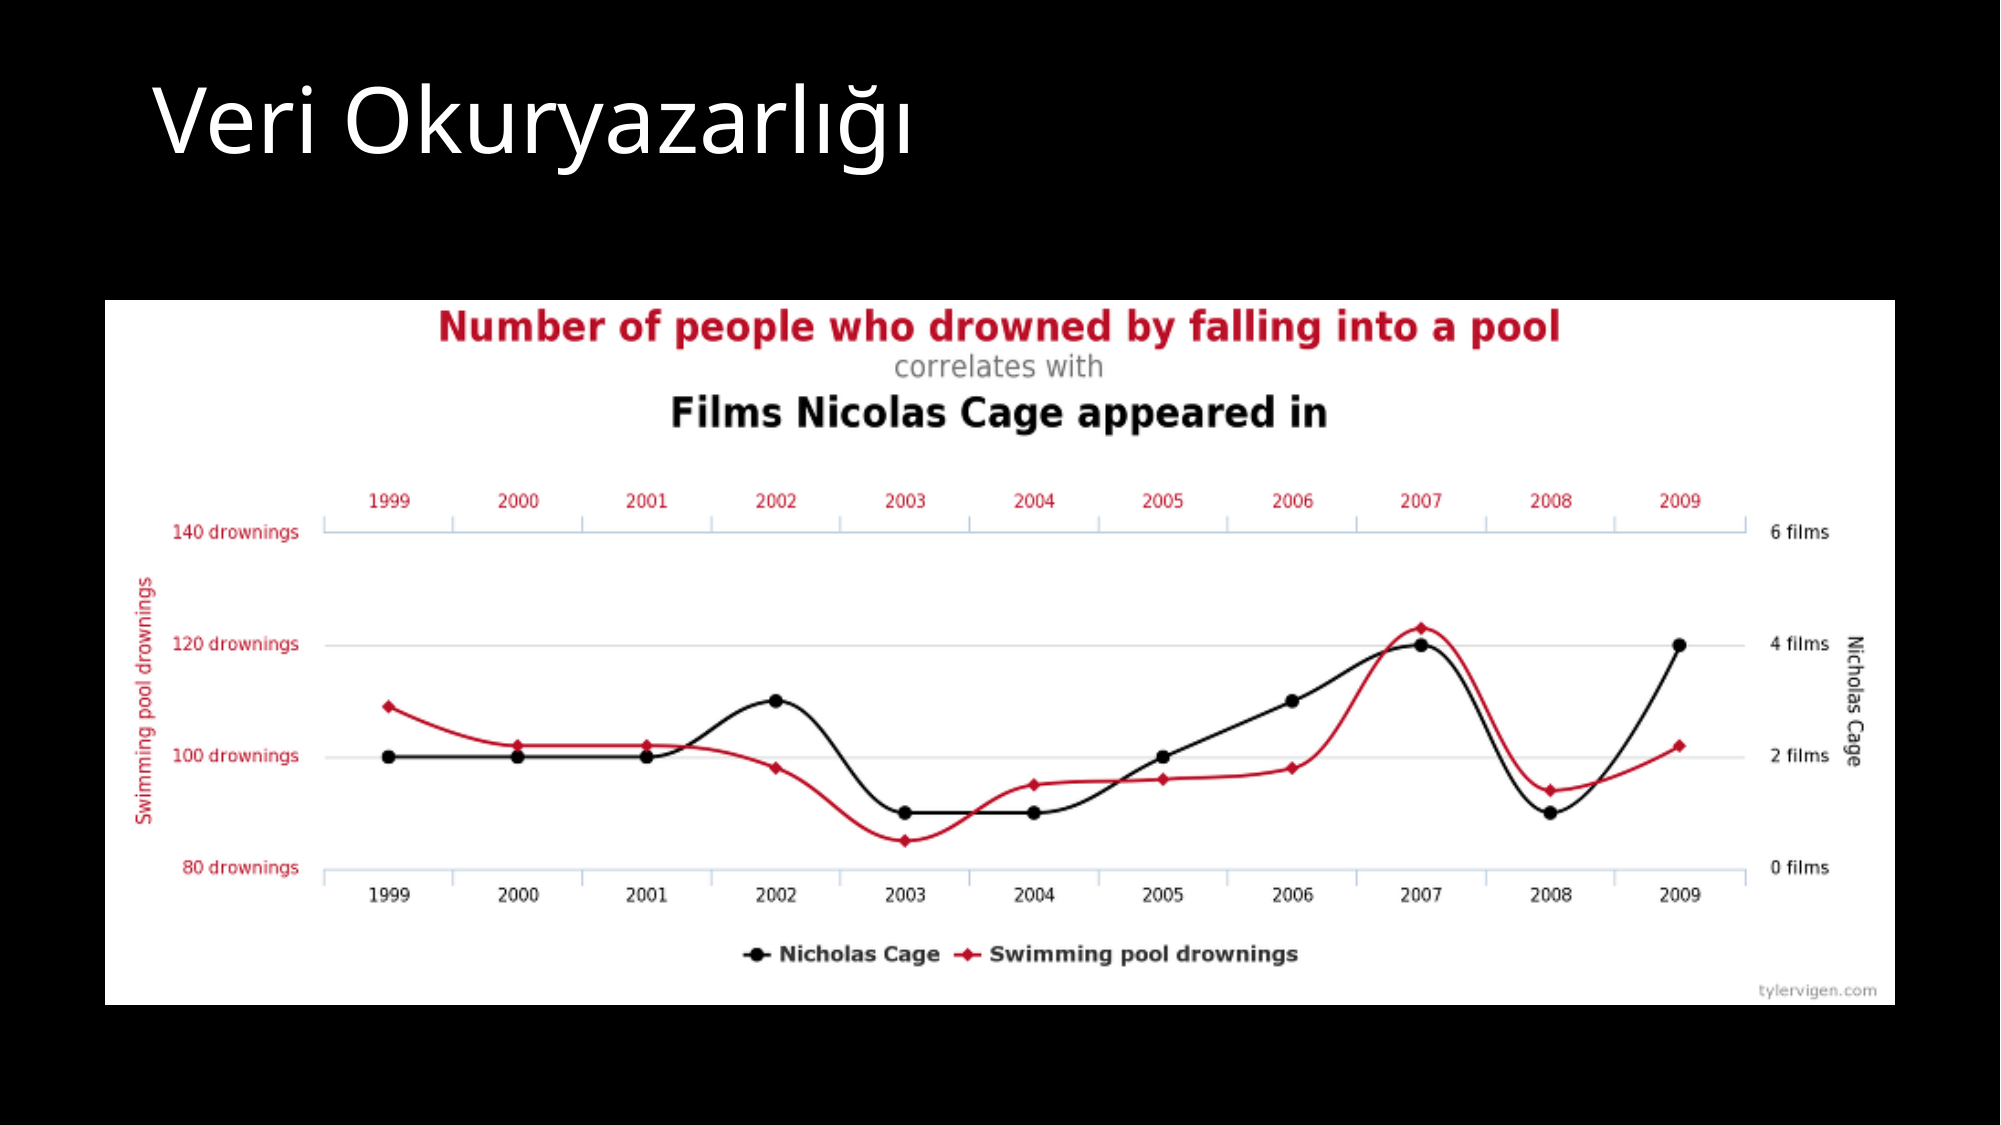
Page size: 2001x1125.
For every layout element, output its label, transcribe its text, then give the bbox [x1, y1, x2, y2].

title Veri Okuryazarlığı [137, 59, 1863, 278]
picture [105, 300, 1895, 1005]
